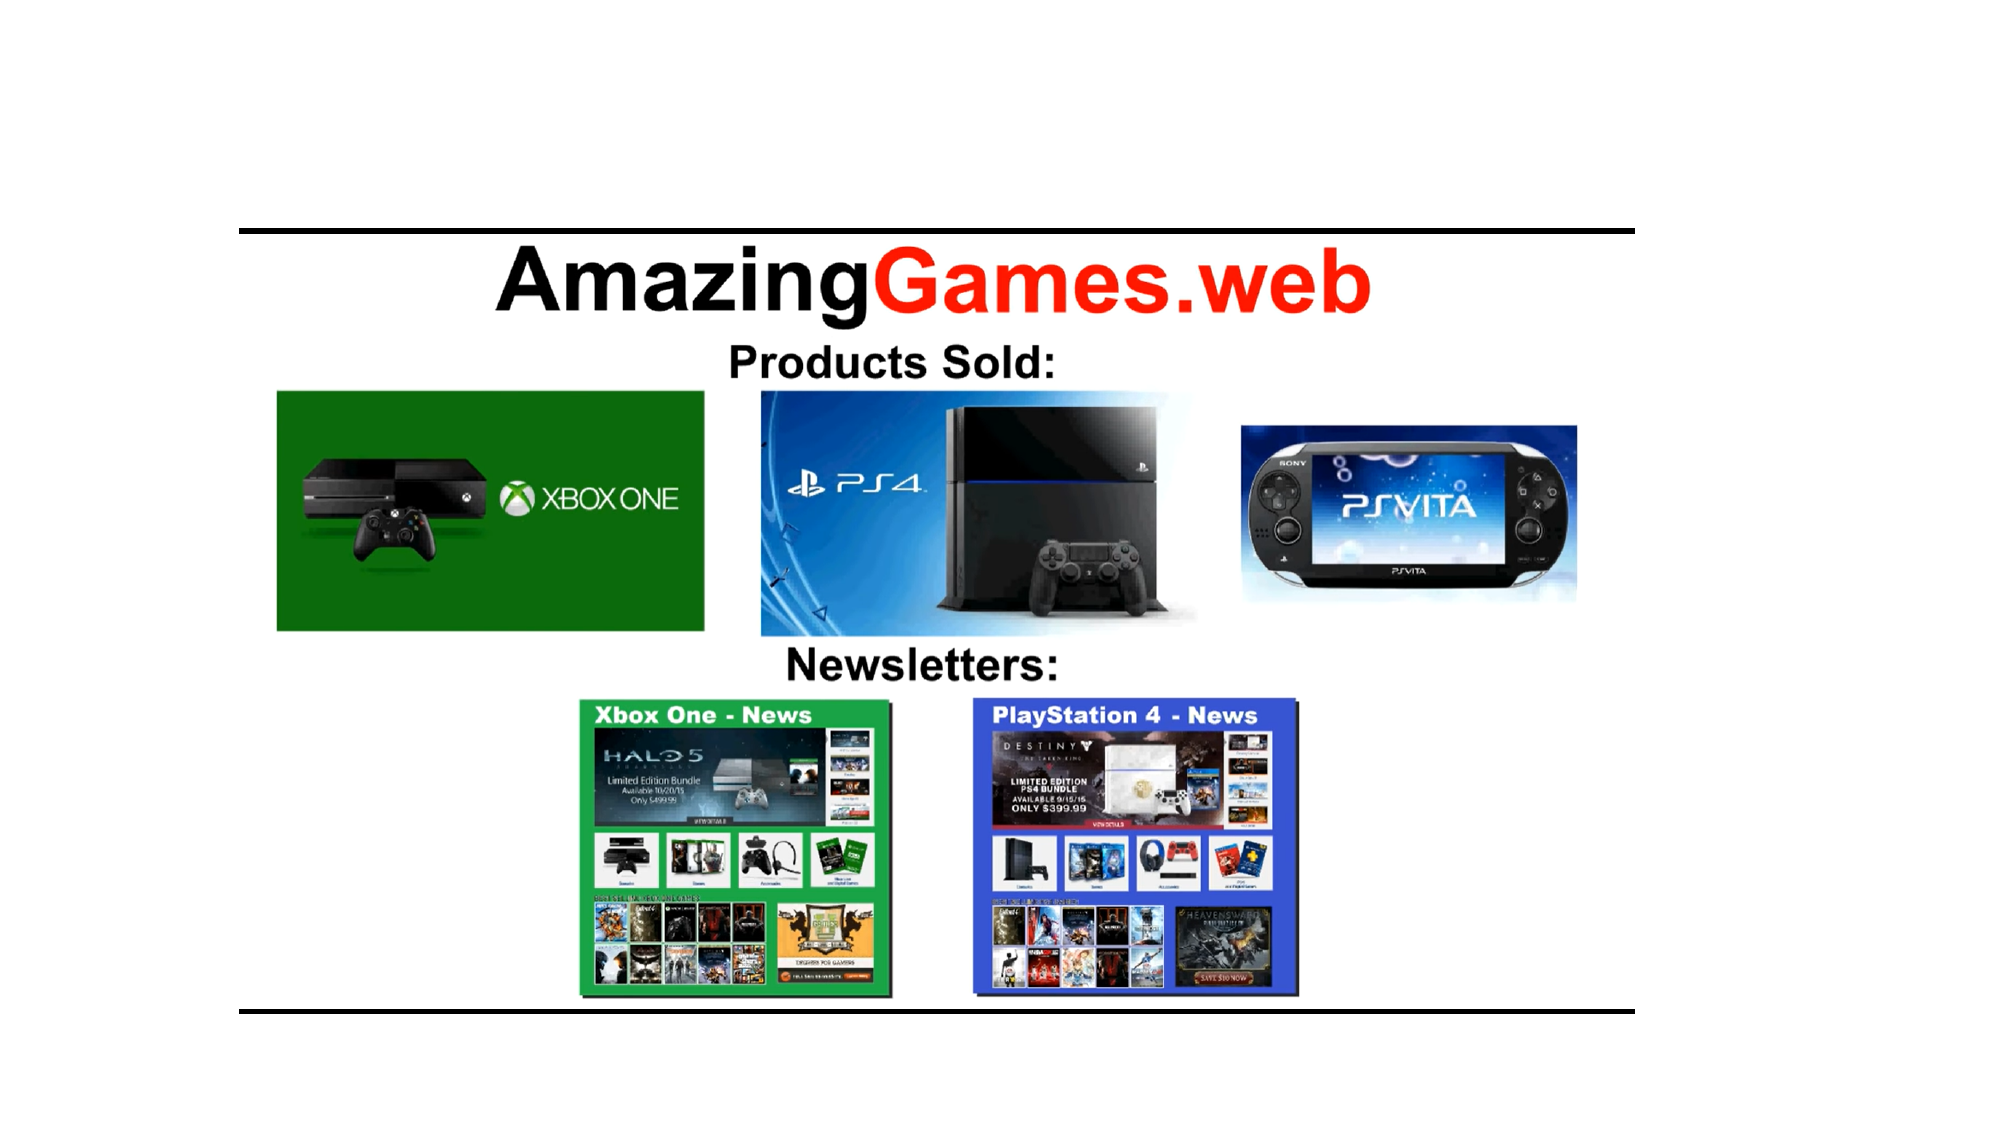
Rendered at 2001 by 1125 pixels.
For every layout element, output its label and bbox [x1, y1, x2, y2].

list [239, 228, 1635, 1014]
